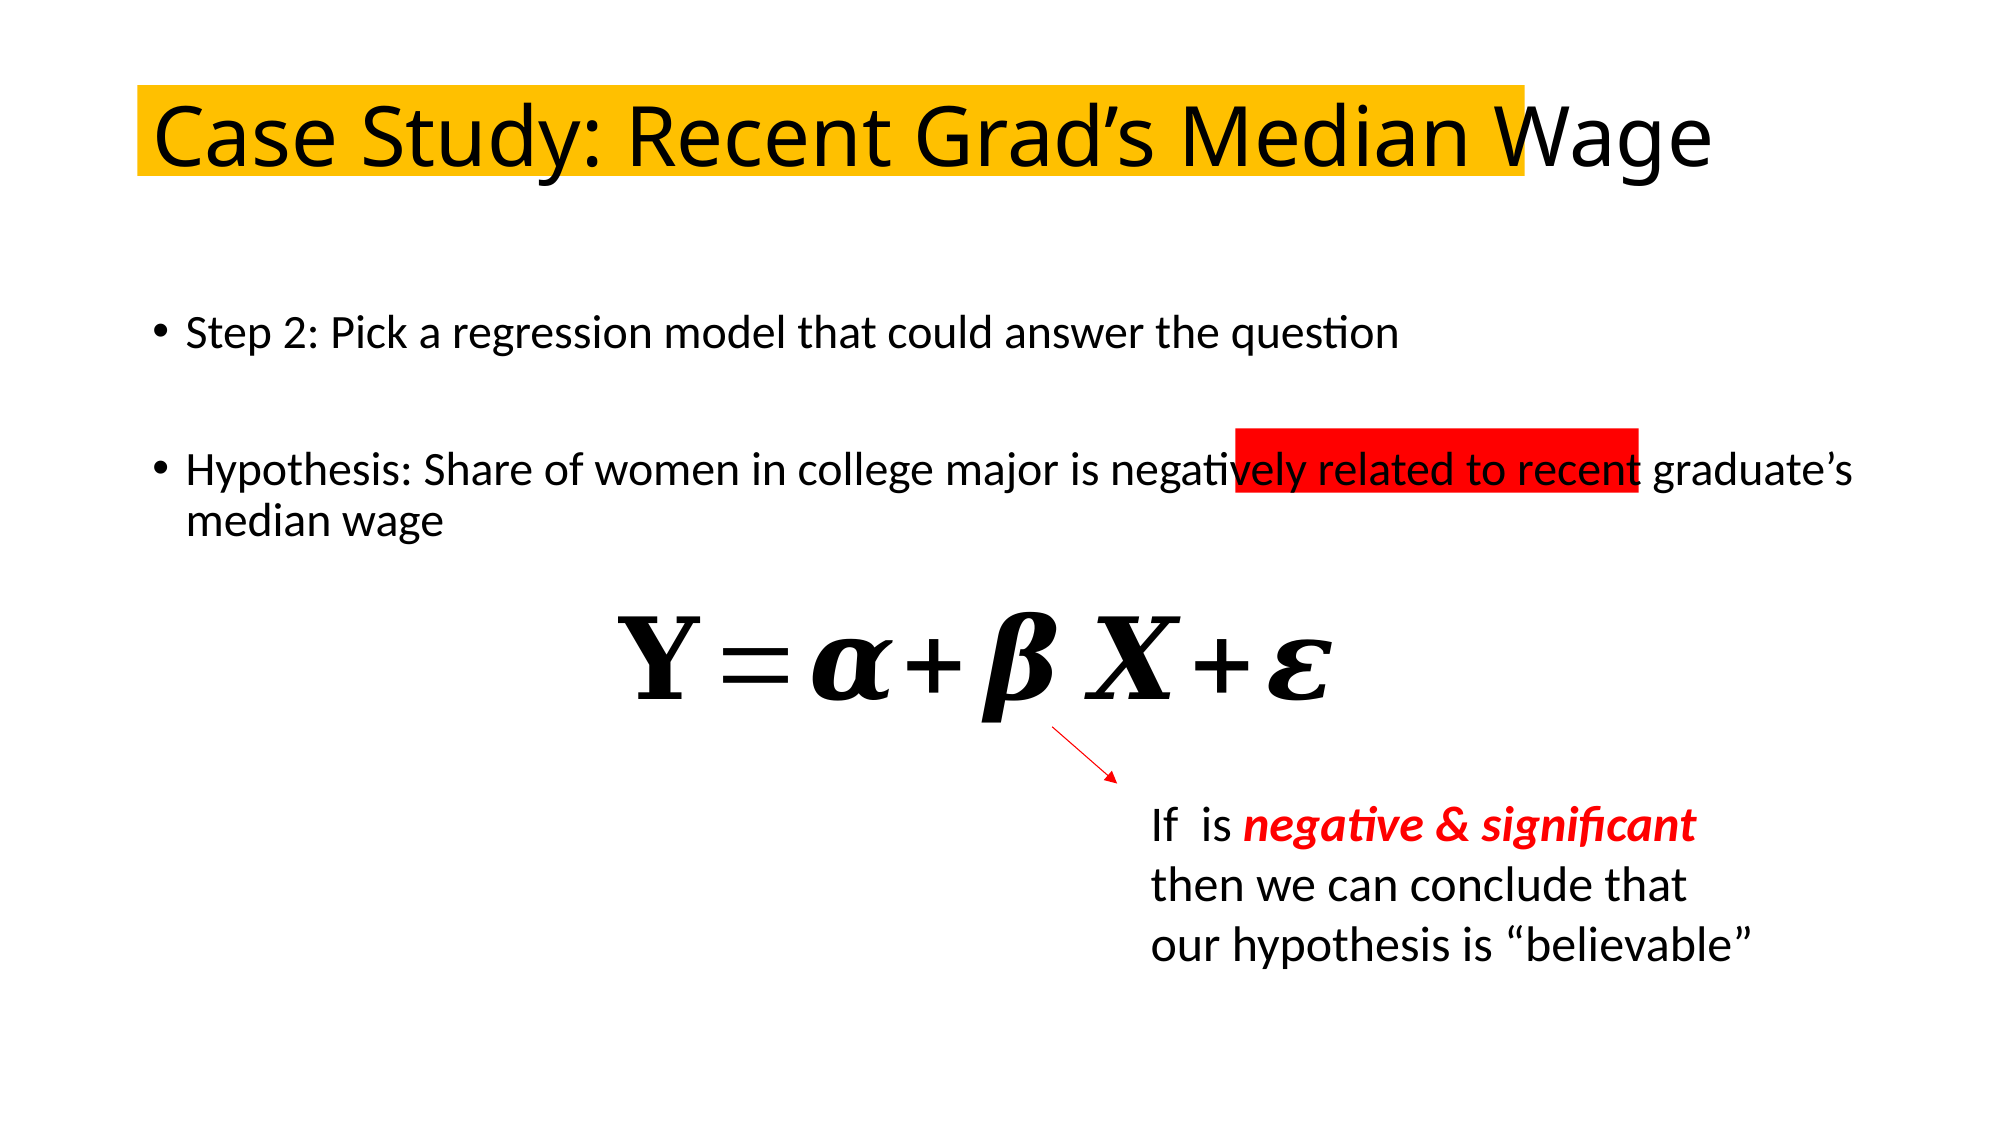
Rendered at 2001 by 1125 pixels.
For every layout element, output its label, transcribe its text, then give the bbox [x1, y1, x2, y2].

list Step 2: Pick a regression model that could answer the question Hypothesis: Share of women in college major is negatively related to recent graduate’s median wage [137, 299, 1926, 558]
title Case Study: Recent Grad’s Median Wage [137, 59, 1863, 220]
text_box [1052, 726, 1118, 784]
